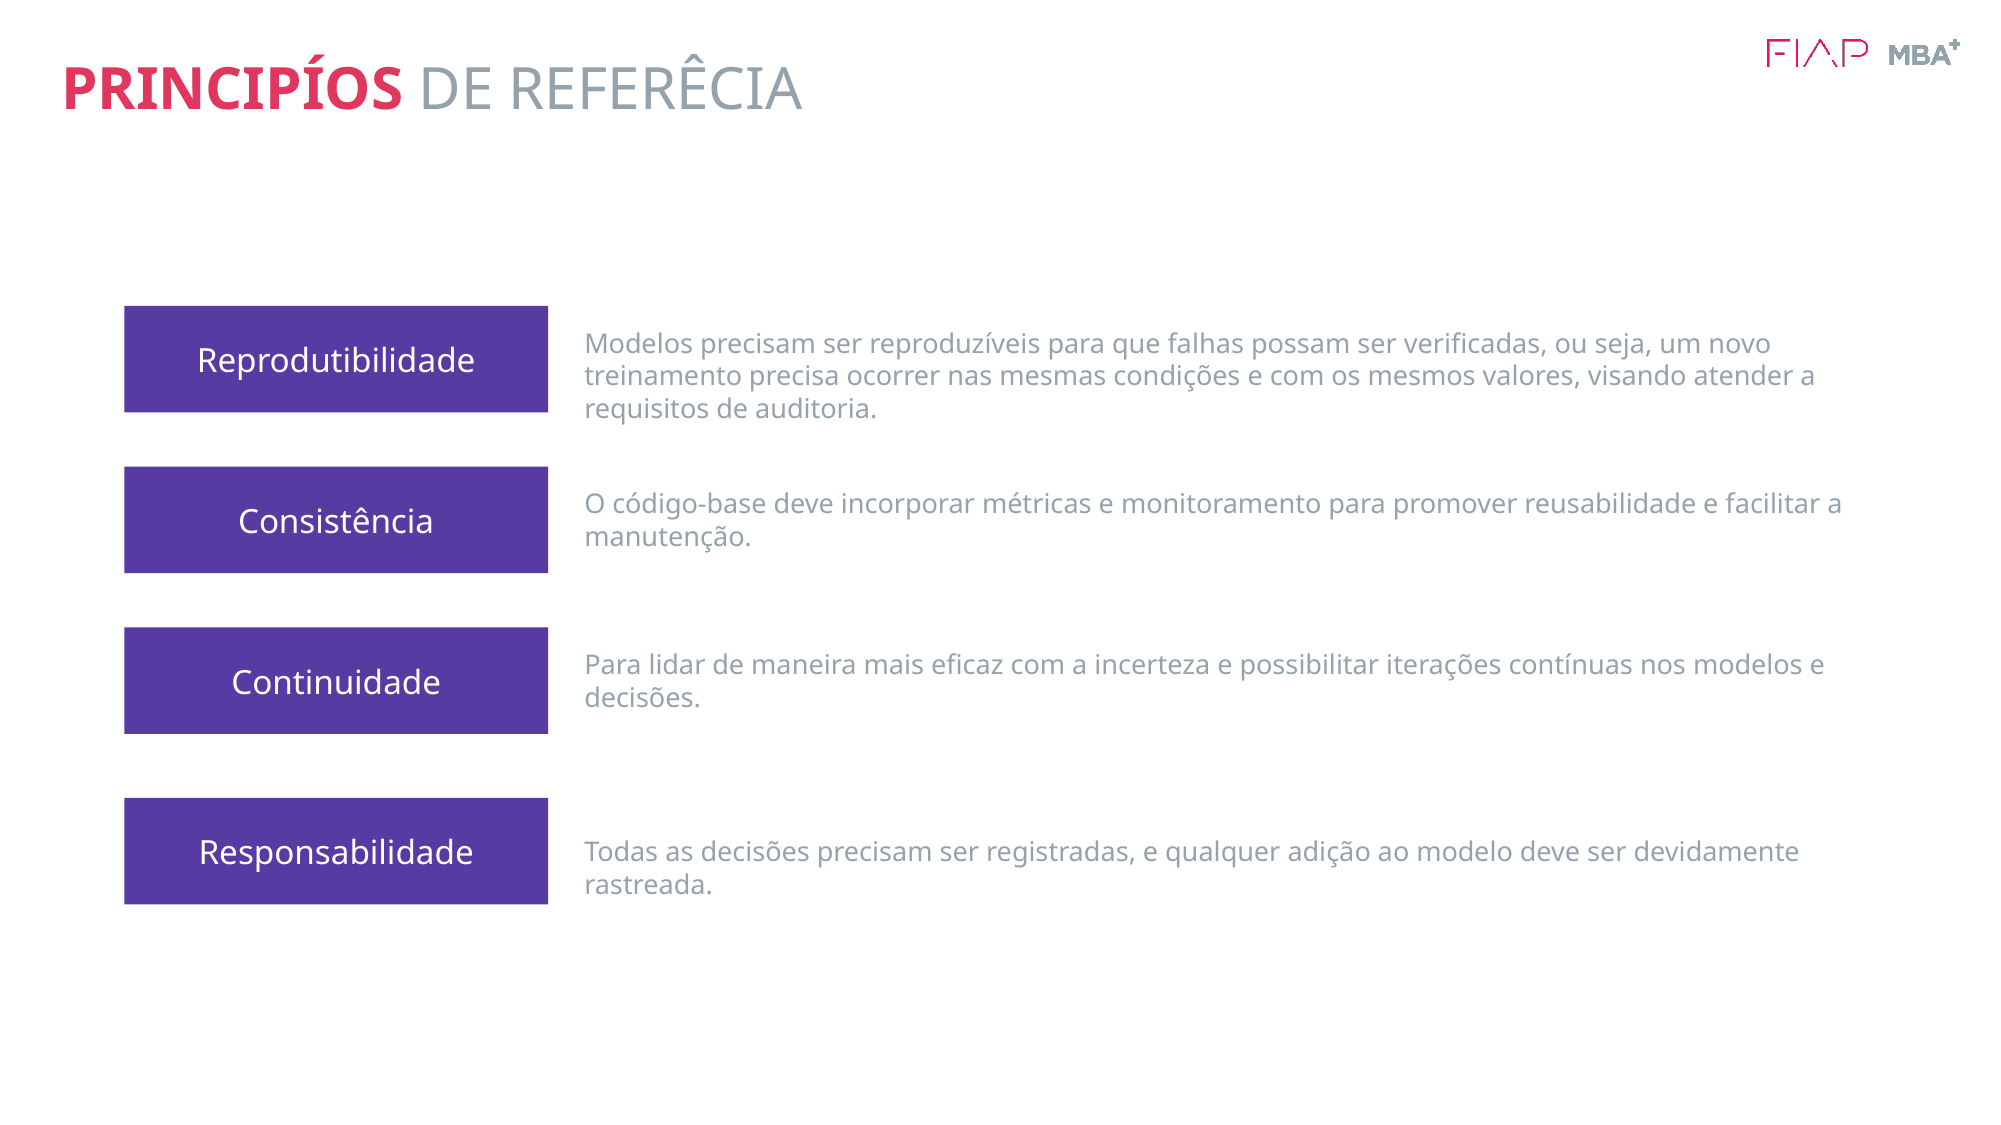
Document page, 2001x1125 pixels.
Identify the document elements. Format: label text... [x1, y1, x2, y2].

title PRINCIPÍOS DE REFERÊCIA [46, 43, 1771, 138]
picture [1888, 36, 1961, 66]
text_box Para lidar de maneira mais eficaz com a incerteza e possibilitar iterações contínuas nos modelos e decisões. [569, 640, 1908, 721]
text_box Consistência [122, 465, 550, 575]
text_box Continuidade [122, 625, 550, 736]
text_box Responsabilidade [122, 796, 550, 907]
text_box O código-base deve incorporar métricas e monitoramento para promover reusabilidade e facilitar a manutenção. [569, 479, 1908, 560]
text_box Modelos precisam ser reproduzíveis para que falhas possam ser verificadas, ou seja, um novo treinamento precisa ocorrer nas mesmas condições e com os mesmos valores, visando atender a requisitos de auditoria. [569, 318, 1908, 431]
picture [1767, 39, 1868, 67]
text_box Todas as decisões precisam ser registradas, e qualquer adição ao modelo deve ser devidamente rastreada. [569, 827, 1908, 907]
text_box Reprodutibilidade [122, 304, 550, 414]
